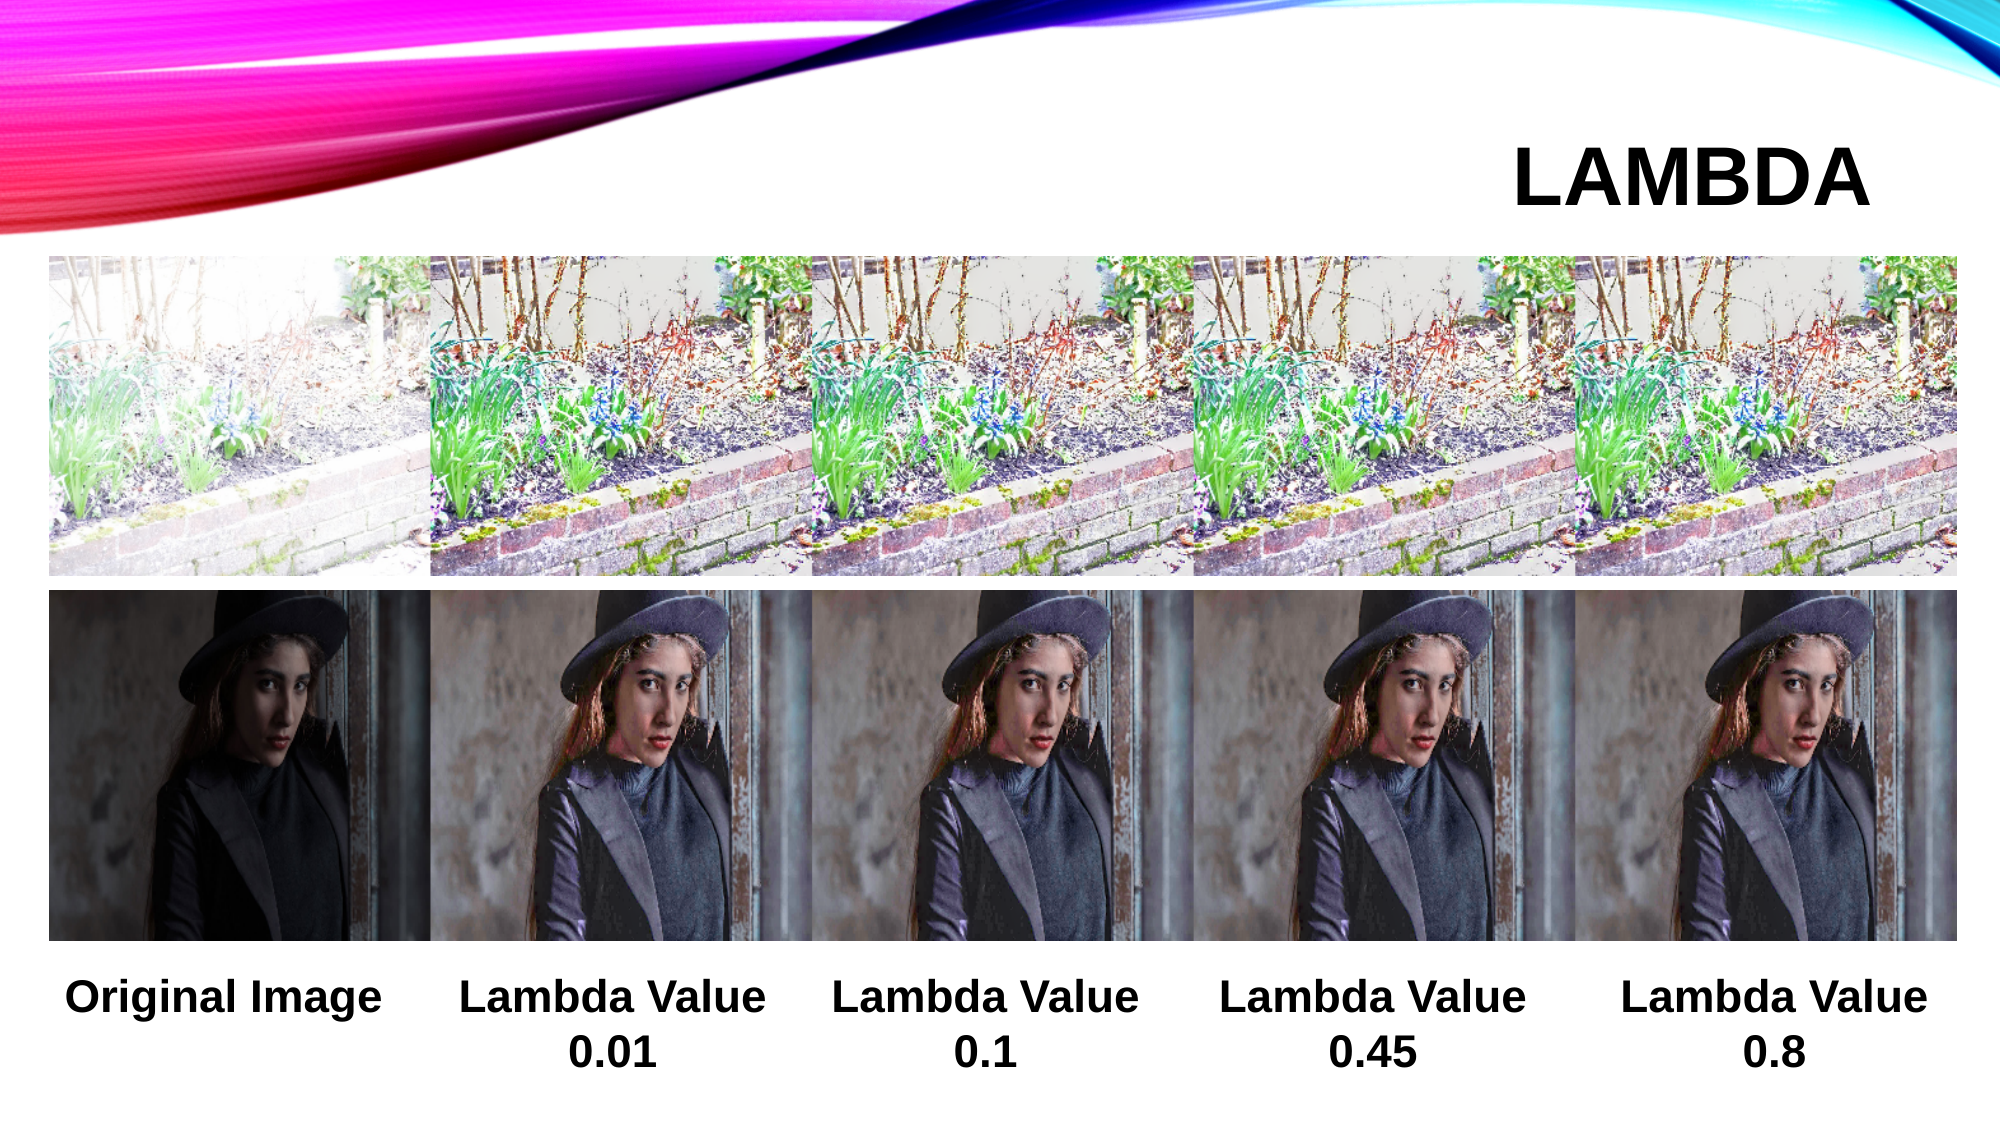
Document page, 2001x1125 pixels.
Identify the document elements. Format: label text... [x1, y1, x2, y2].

title Lambda [474, 125, 1888, 232]
text_box Lambda Value 0.8 [1549, 959, 2000, 1085]
text_box Lambda Value 0.45 [1147, 959, 1549, 1085]
text_box Lambda Value 0.1 [760, 959, 1147, 1085]
picture [49, 590, 1957, 941]
picture [49, 256, 1957, 576]
picture [1910, 0, 2000, 45]
picture [1890, 0, 2000, 75]
picture [0, 0, 2000, 237]
text_box Lambda Value 0.01 [387, 959, 760, 1085]
text_box Original Image [49, 959, 387, 1030]
